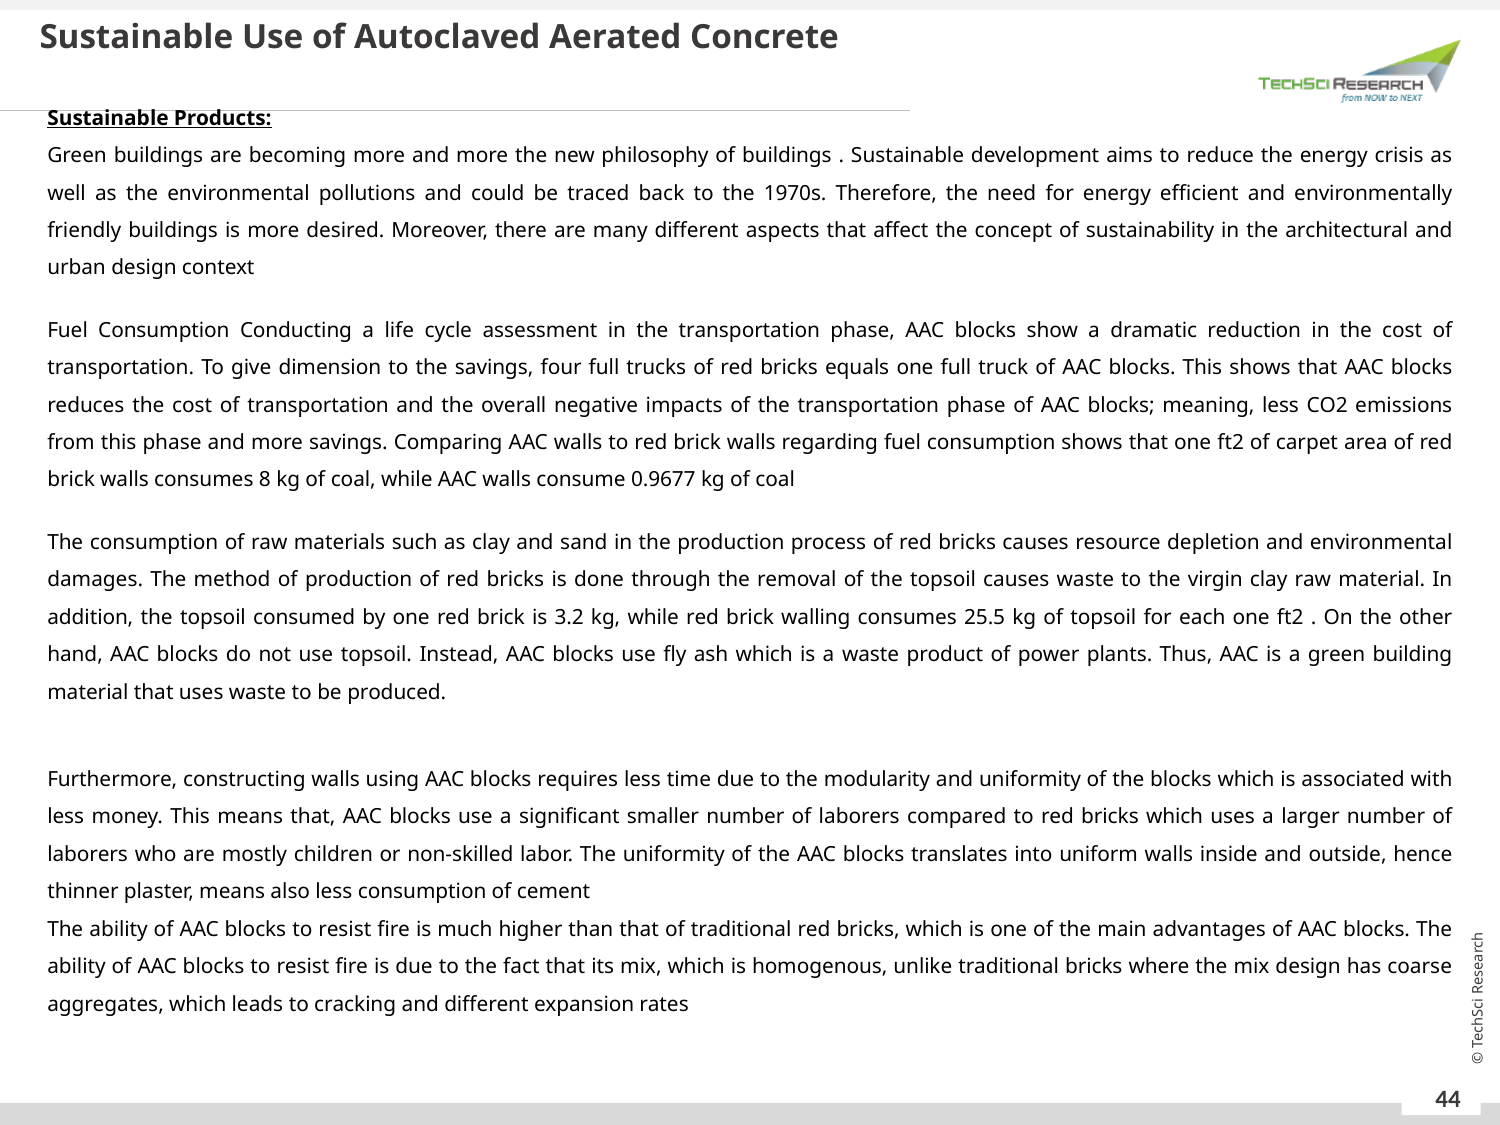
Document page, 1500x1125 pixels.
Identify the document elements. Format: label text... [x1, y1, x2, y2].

picture [1257, 39, 1461, 96]
list Sustainable Use of Autoclaved Aerated Concrete [24, 0, 1315, 75]
text_box Sustainable Products: Green buildings are becoming more and more the new philosophy of buildings . Sustainable development aims to reduce the energy crisis as well as the environmental pollutions and could be traced back to the 1970s. Therefore, the need for energy efficient and environmentally friendly buildings is more desired. Moreover, there are many different aspects that affect the concept of sustainability in the architectural and urban design context Fuel Consumption Conducting a life cycle assessment in the transportation phase, AAC blocks show a dramatic reduction in the cost of transportation. To give dimension to the savings, four full trucks of red bricks equals one full truck of AAC blocks. This shows that AAC blocks reduces the cost of transportation and the overall negative impacts of the transportation phase of AAC blocks; meaning, less CO2 emissions from this phase and more savings. Comparing AAC walls to red brick walls regarding fuel consumption shows that one ft2 of carpet area of red brick walls consumes 8 kg of coal, while AAC walls consume 0.9677 kg of coal The consumption of raw materials such as clay and sand in the production process of red bricks causes resource depletion and environmental damages. The method of production of red bricks is done through the removal of the topsoil causes waste to the virgin clay raw material. In addition, the topsoil consumed by one red brick is 3.2 kg, while red brick walling consumes 25.5 kg of topsoil for each one ft2 . On the other hand, AAC blocks do not use topsoil. Instead, AAC blocks use fly ash which is a waste product of power plants. Thus, AAC is a green building material that uses waste to be produced. Furthermore, constructing walls using AAC blocks requires less time due to the modularity and uniformity of the blocks which is associated with less money. This means that, AAC blocks use a significant smaller number of laborers compared to red bricks which uses a larger number of laborers who are mostly children or non-skilled labor. The uniformity of the AAC blocks translates into uniform walls inside and outside, hence thinner plaster, means also less consumption of cement The ability of AAC blocks to resist fire is much higher than that of traditional red bricks, which is one of the main advantages of AAC blocks. The ability of AAC blocks to resist fire is due to the fact that its mix, which is homogenous, unlike traditional bricks where the mix design has coarse aggregates, which leads to cracking and different expansion rates [32, 96, 1468, 1023]
